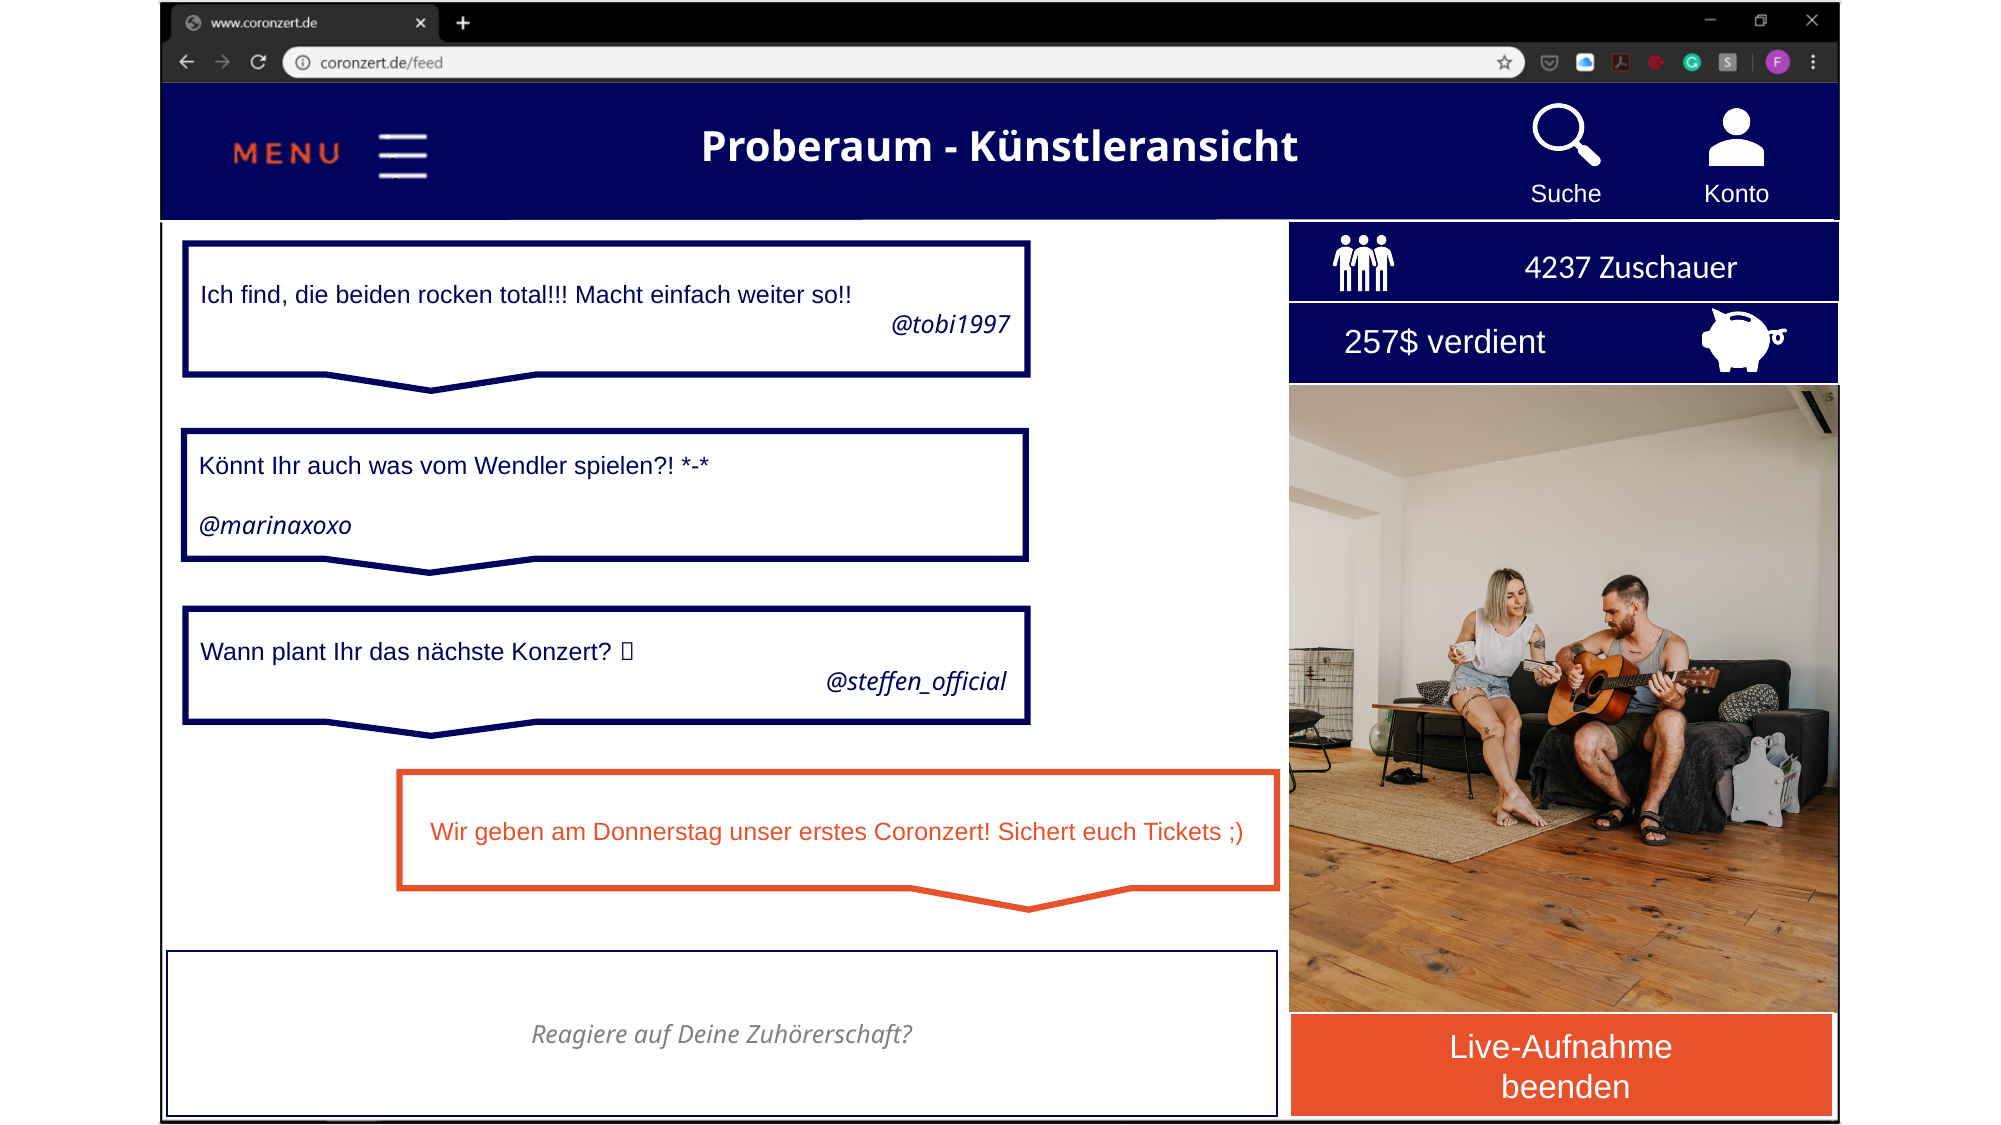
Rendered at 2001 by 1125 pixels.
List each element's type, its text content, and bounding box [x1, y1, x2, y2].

text_box Suche [1494, 170, 1639, 215]
text_box Ich find, die beiden rocken total!!! Macht einfach weiter so!! @tobi1997 [184, 242, 1029, 392]
picture [158, 0, 1842, 1125]
text_box [1791, 301, 1840, 385]
text_box [161, 82, 1840, 220]
text_box Wir geben am Donnerstag unser erstes Coronzert! Sichert euch Tickets ;) [398, 770, 1278, 911]
text_box Proberaum - Künstleransicht [635, 111, 1364, 177]
text_box [1287, 301, 1695, 385]
text_box Wann plant Ihr das nächste Konzert?  @steffen_official [184, 607, 1029, 737]
text_box 257$ verdient [1329, 312, 1608, 368]
text_box [1287, 220, 1841, 303]
text_box Könnt Ihr auch was vom Wendler spielen?! *-* @marinaxoxo [182, 430, 1027, 574]
text_box Reagiere auf Deine Zuhörerschaft? [166, 950, 1278, 1117]
text_box 4237 Zuschauer [1509, 237, 1775, 293]
text_box Konto [1665, 170, 1809, 215]
text_box Live-Aufnahme beenden [1289, 1014, 1834, 1118]
